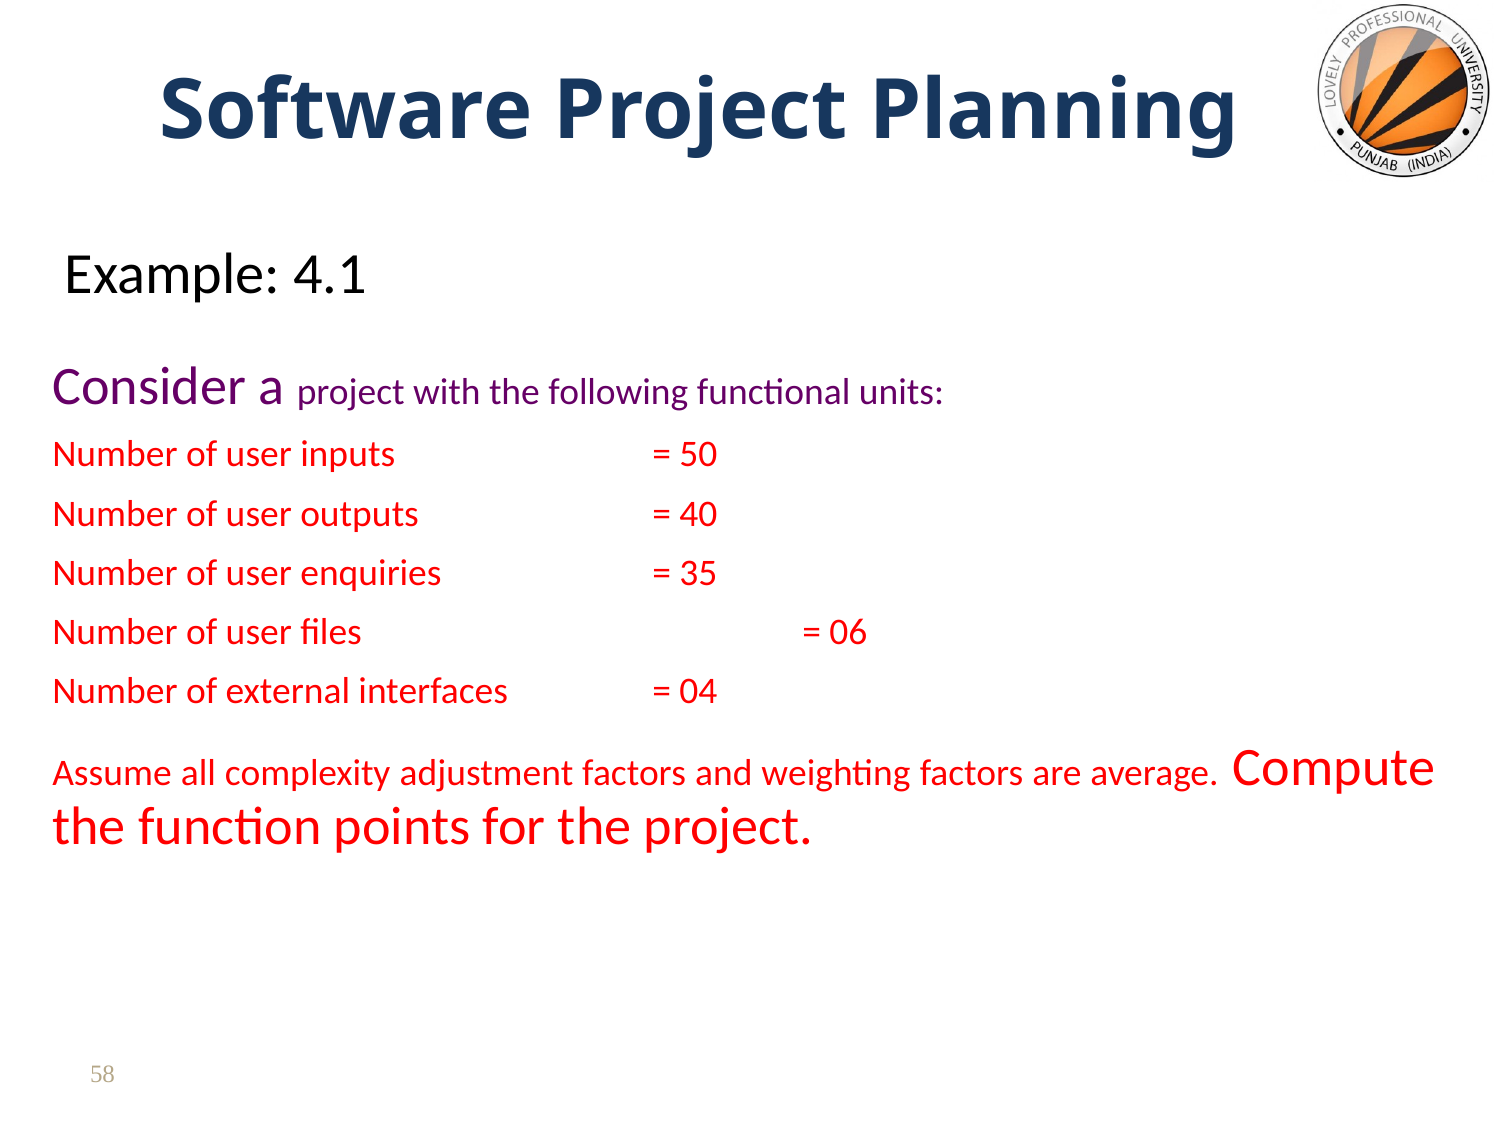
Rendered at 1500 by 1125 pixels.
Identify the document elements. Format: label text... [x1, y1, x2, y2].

text_box Software Project Planning [0, 47, 1307, 163]
slide_number 58 [75, 1042, 425, 1103]
picture [1312, 0, 1495, 182]
text_box Consider a project with the following functional units: Number of user inputs = 50 Number of user outputs = 40 Number of user enquiries = 35 Number of user files = 06 Number of external interfaces = 04 Assume all complexity adjustment factors and weighting factors are average. Compute the function points for the project. [37, 349, 1450, 864]
text_box Example: 4.1 [50, 227, 1425, 313]
